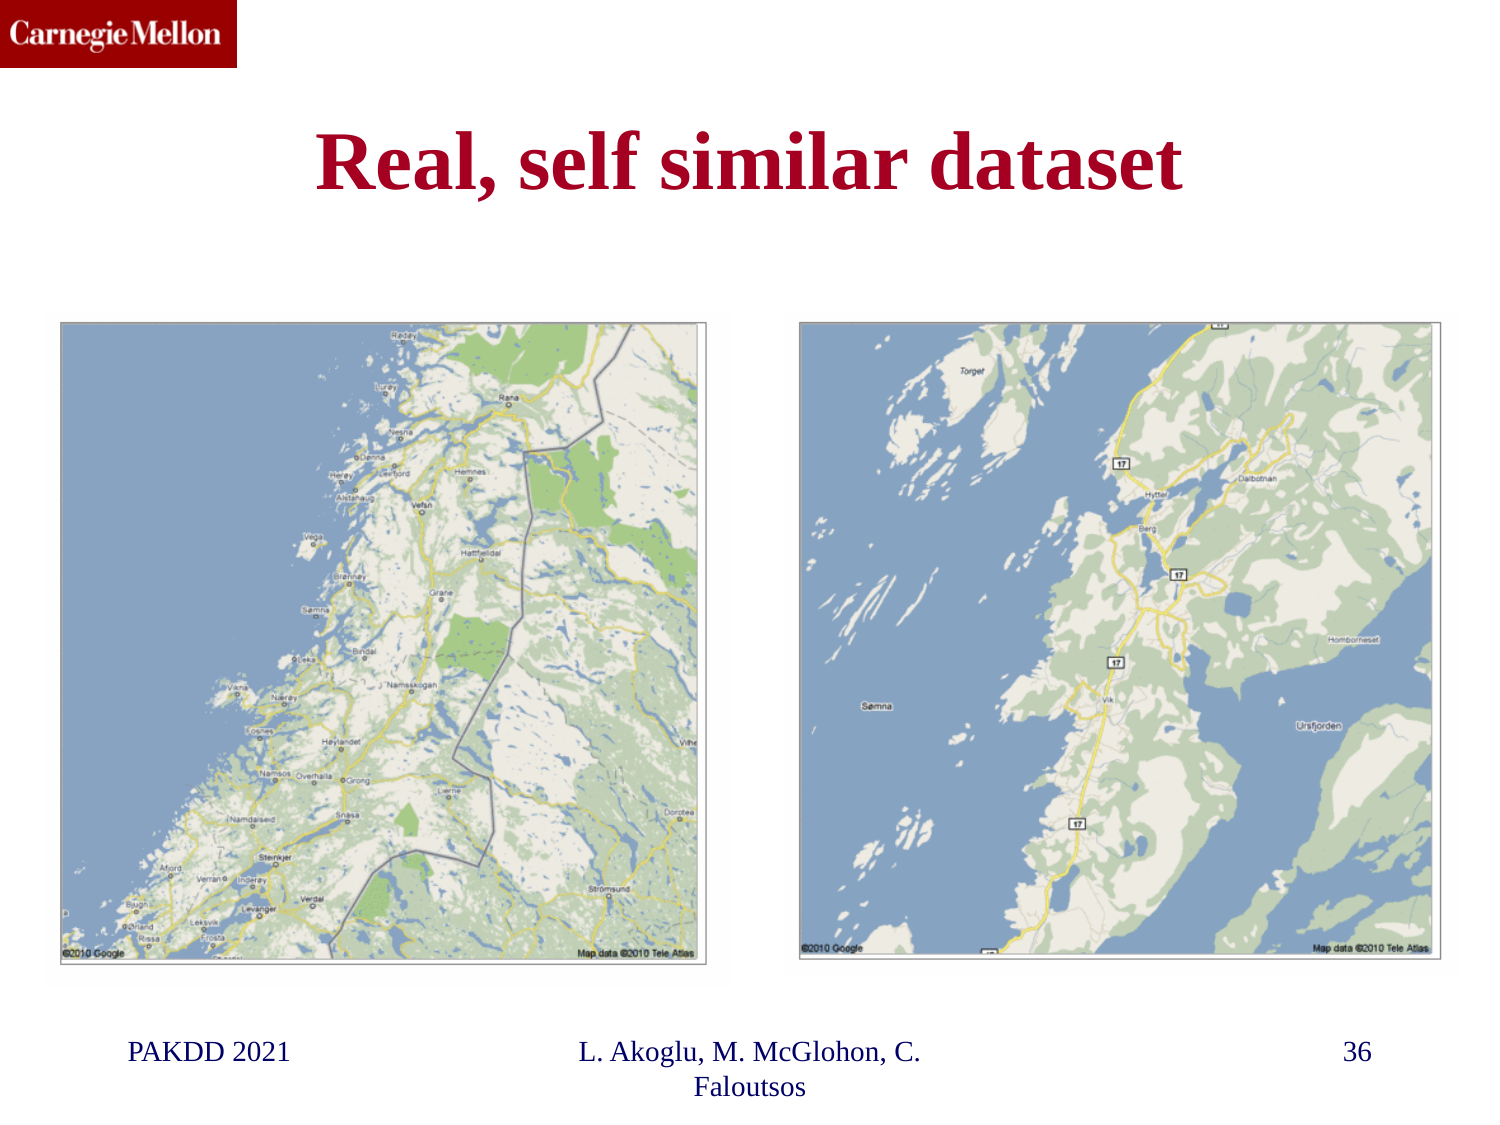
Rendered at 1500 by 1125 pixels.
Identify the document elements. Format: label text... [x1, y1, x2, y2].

title Real, self similar dataset [112, 99, 1388, 213]
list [24, 312, 733, 988]
footer L. Akoglu, M. McGlohon, C. Faloutsos [512, 1024, 988, 1101]
picture [0, 0, 237, 68]
slide_number 36 [1074, 1024, 1388, 1101]
slide_number PAKDD 2021 [112, 1024, 426, 1101]
picture [784, 312, 1459, 976]
